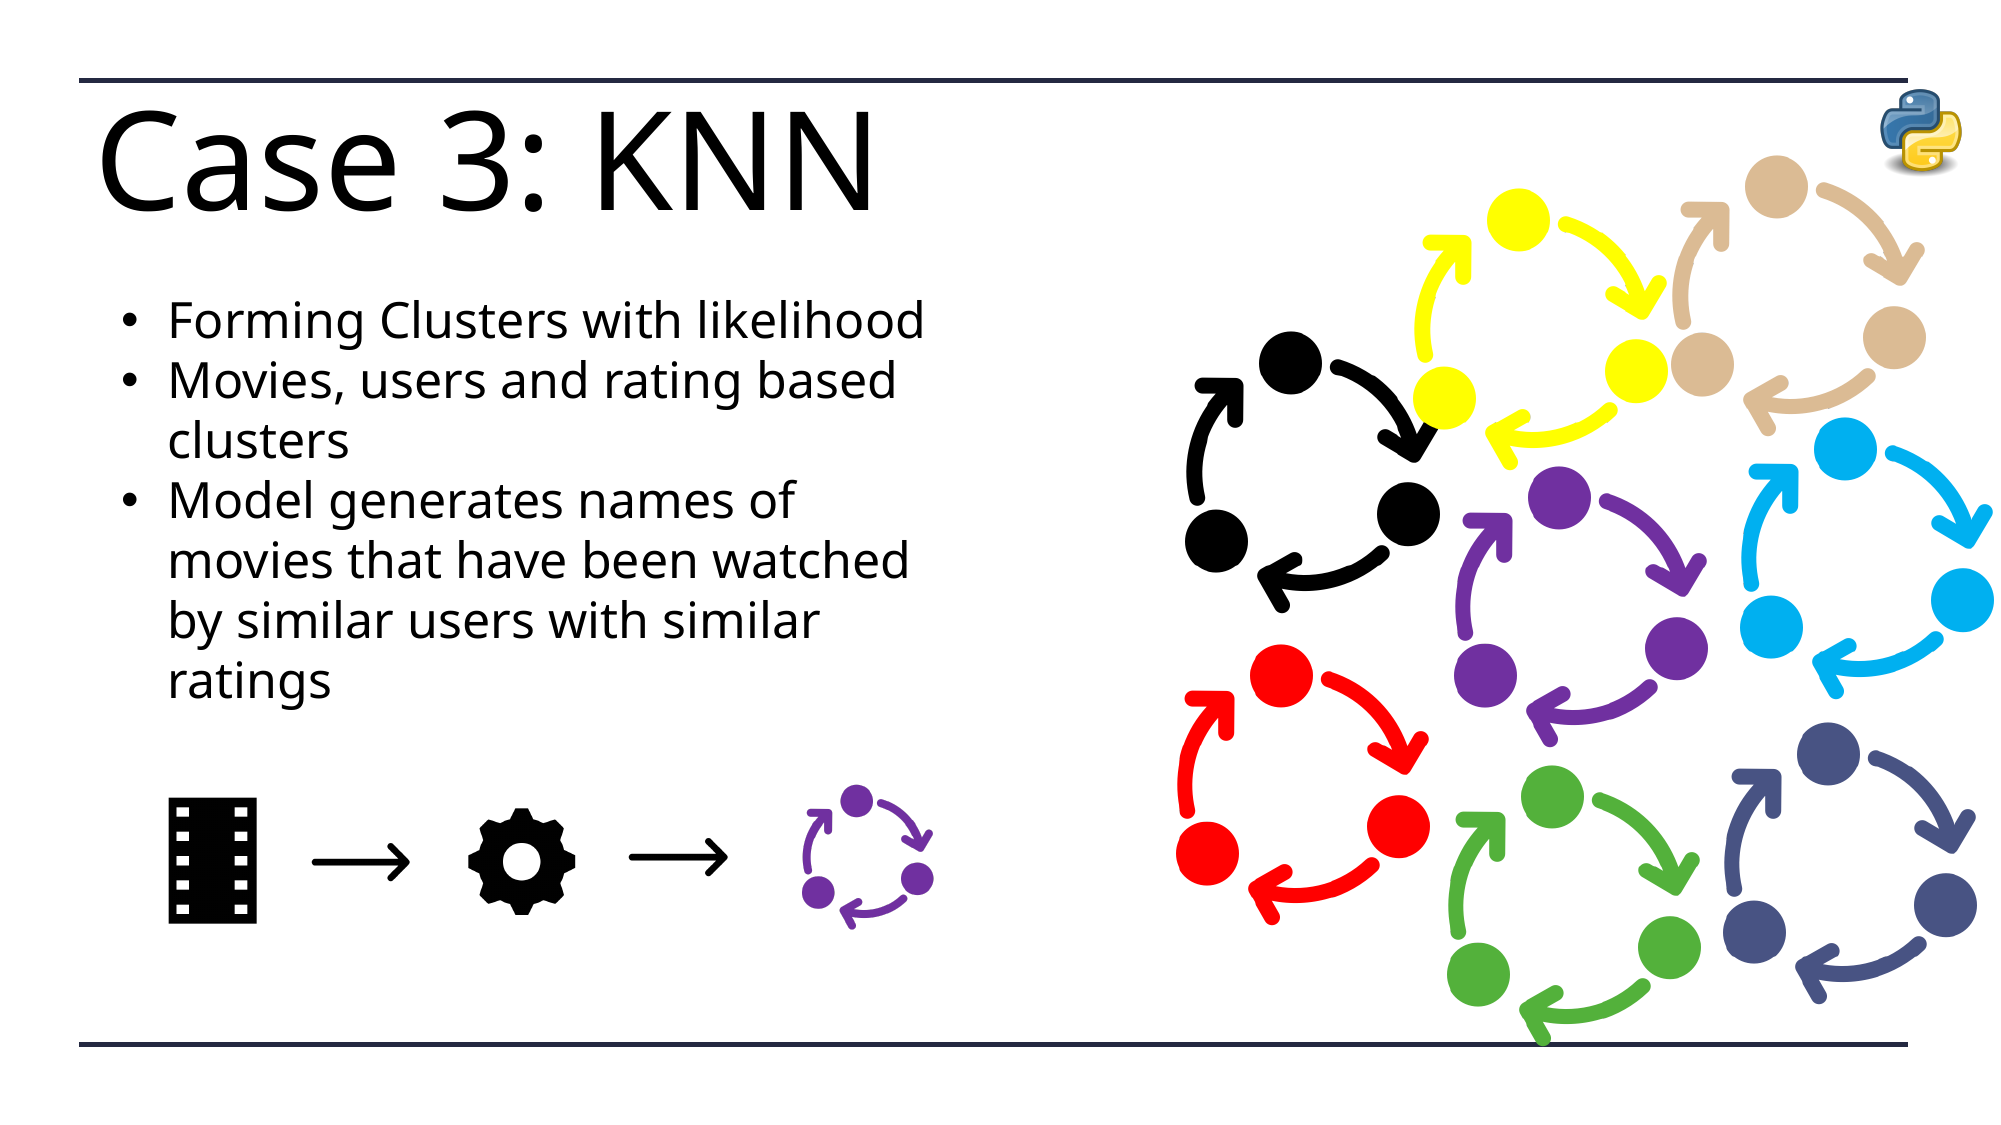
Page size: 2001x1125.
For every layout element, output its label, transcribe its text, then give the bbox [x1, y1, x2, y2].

picture [306, 808, 414, 916]
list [1113, 281, 1382, 594]
text_box Forming Clusters with likelihood Movies, users and rating based clusters Model generates names of movies that have been watched by similar users with similar ratings [106, 281, 969, 777]
picture [765, 759, 961, 954]
picture [137, 785, 288, 936]
picture [624, 803, 732, 911]
picture [1104, 87, 2000, 1094]
title Case 3: KNN [79, 111, 1599, 200]
picture [446, 786, 597, 937]
